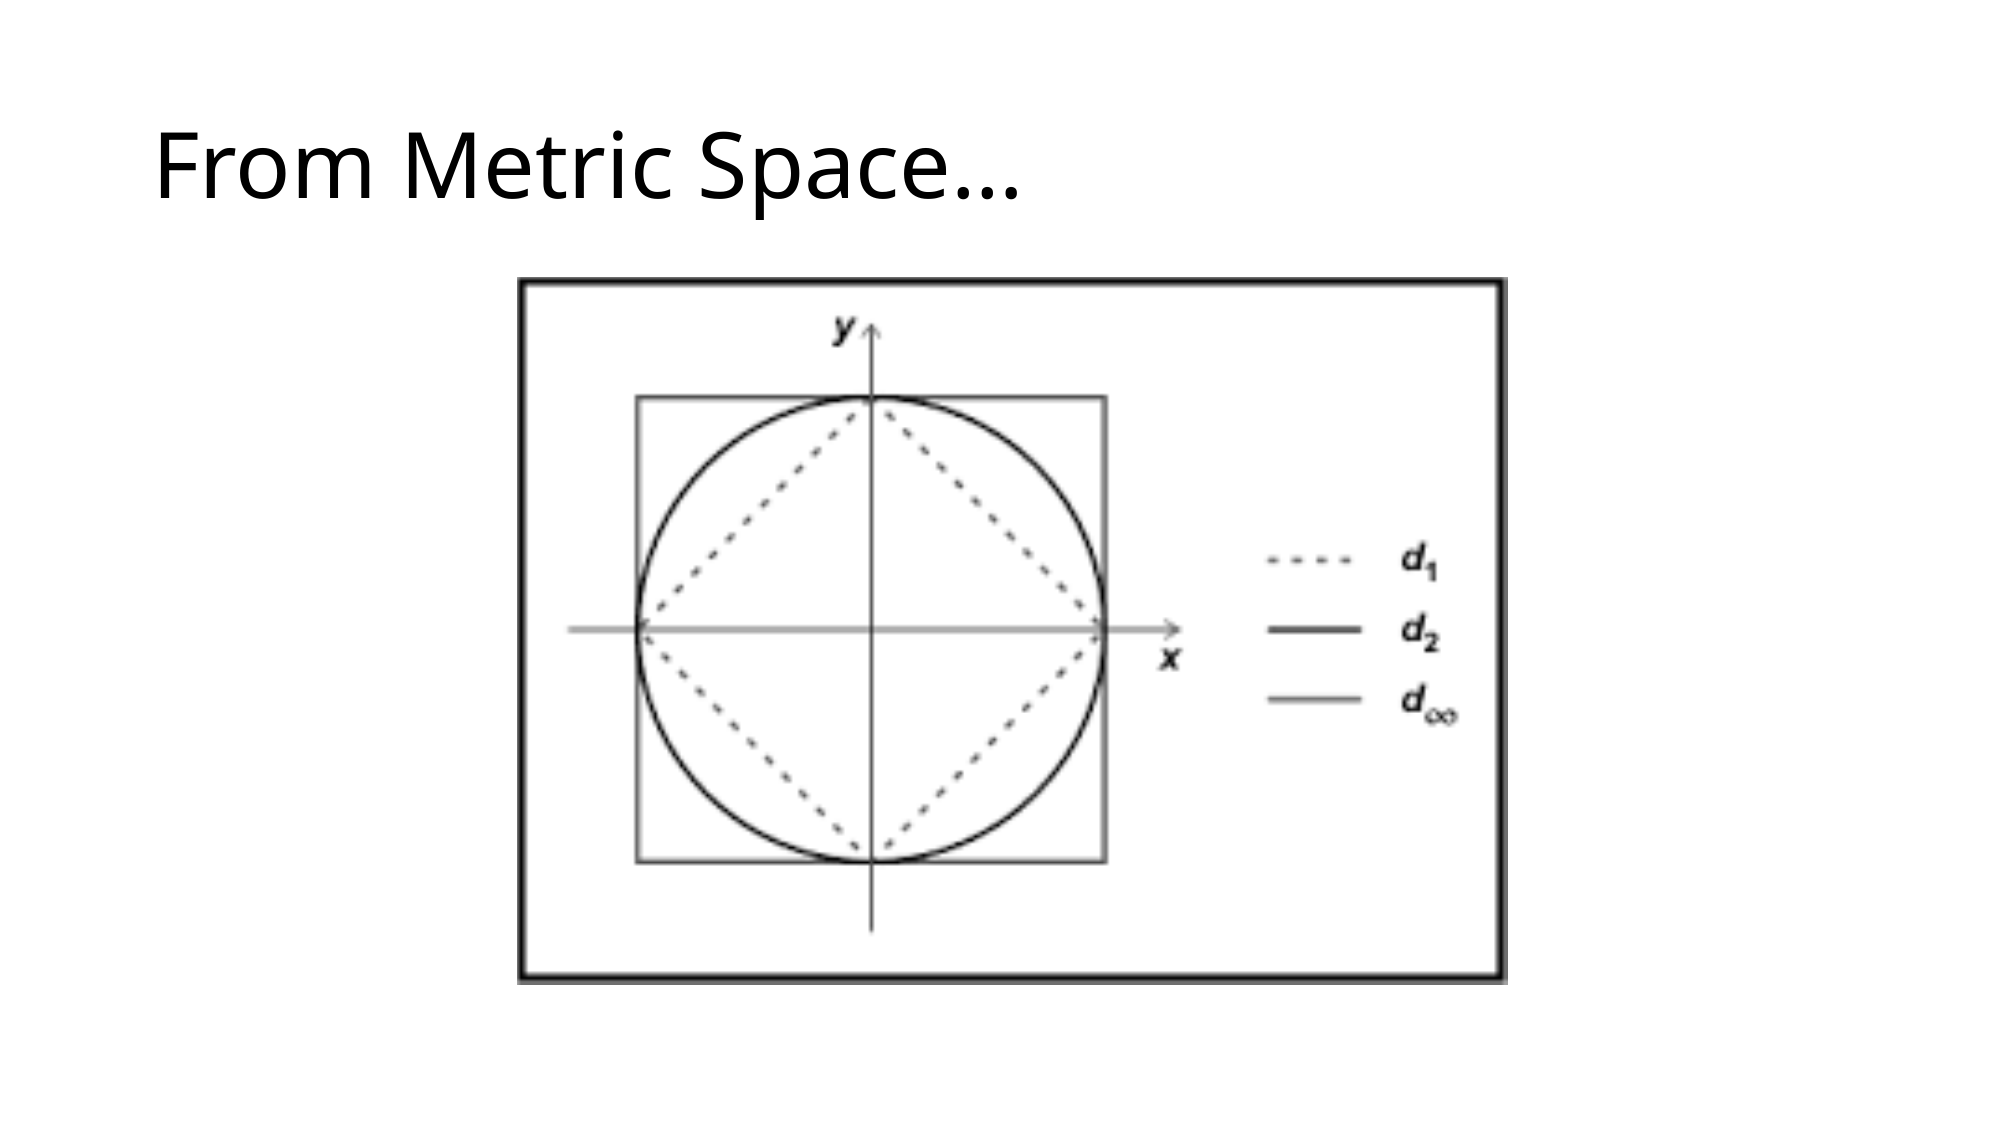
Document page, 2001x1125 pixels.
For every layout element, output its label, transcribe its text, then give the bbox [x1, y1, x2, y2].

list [517, 277, 1508, 985]
title From Metric Space… [137, 59, 1863, 278]
